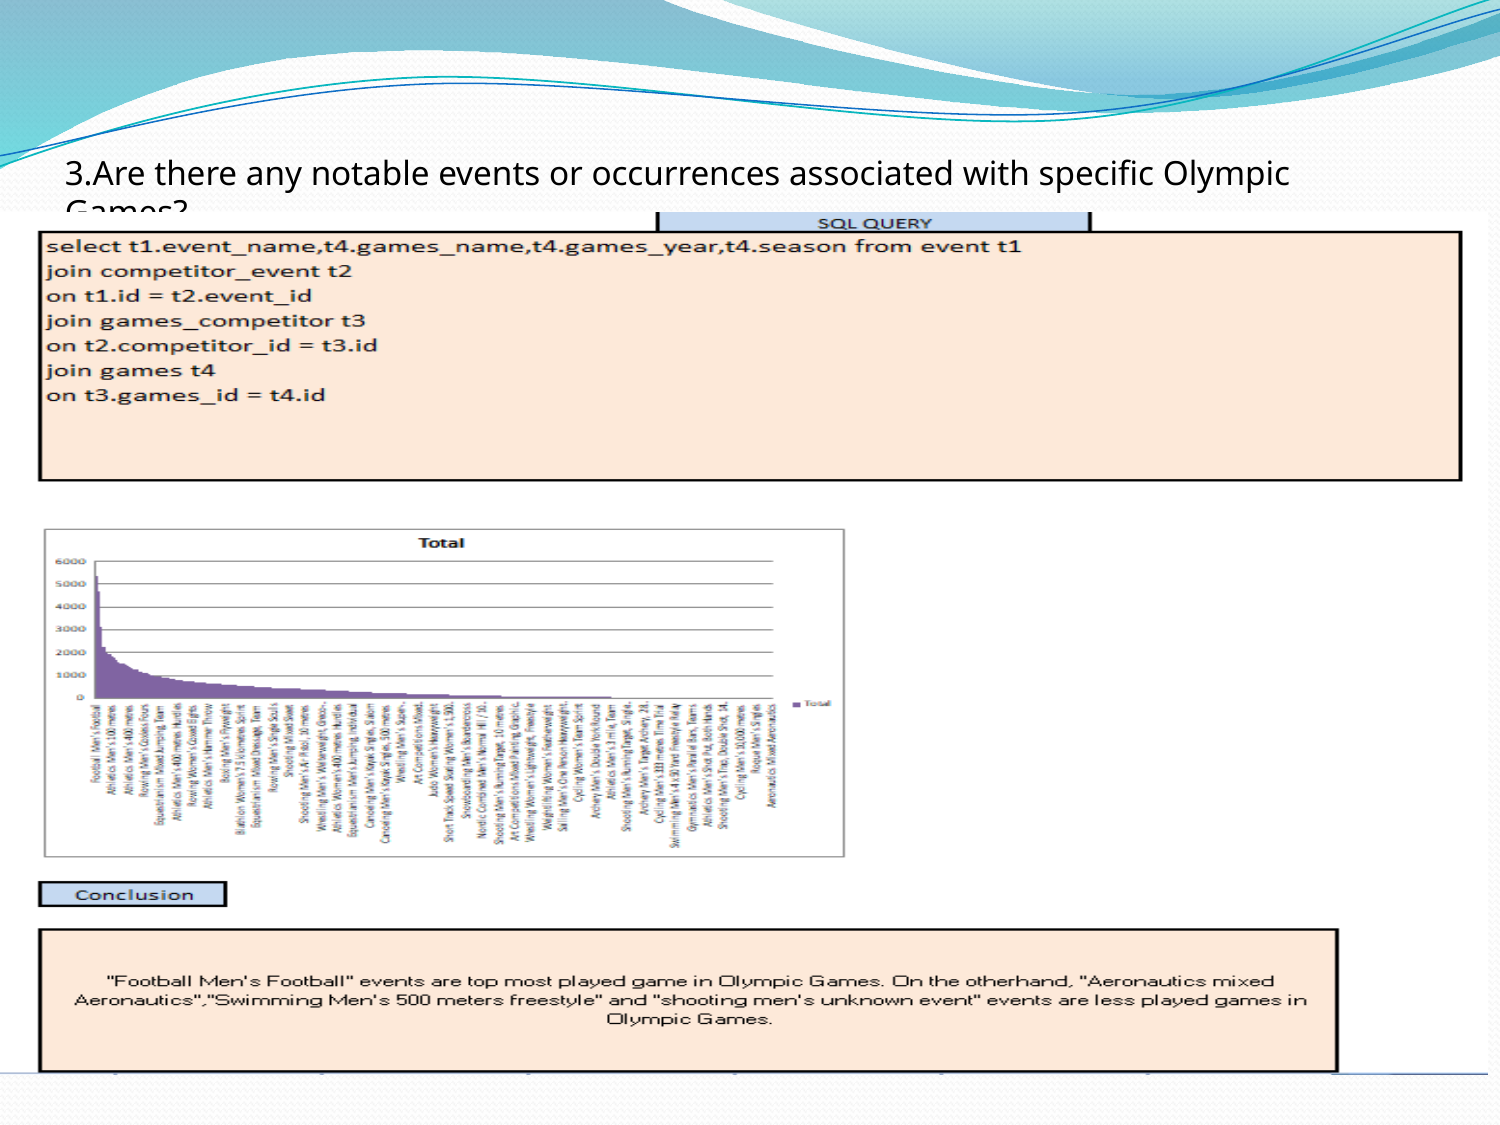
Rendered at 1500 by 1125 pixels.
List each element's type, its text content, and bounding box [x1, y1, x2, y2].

text_box 3.Are there any notable events or occurrences associated with specific Olympic Games? [50, 144, 1425, 212]
picture [0, 212, 1488, 1076]
